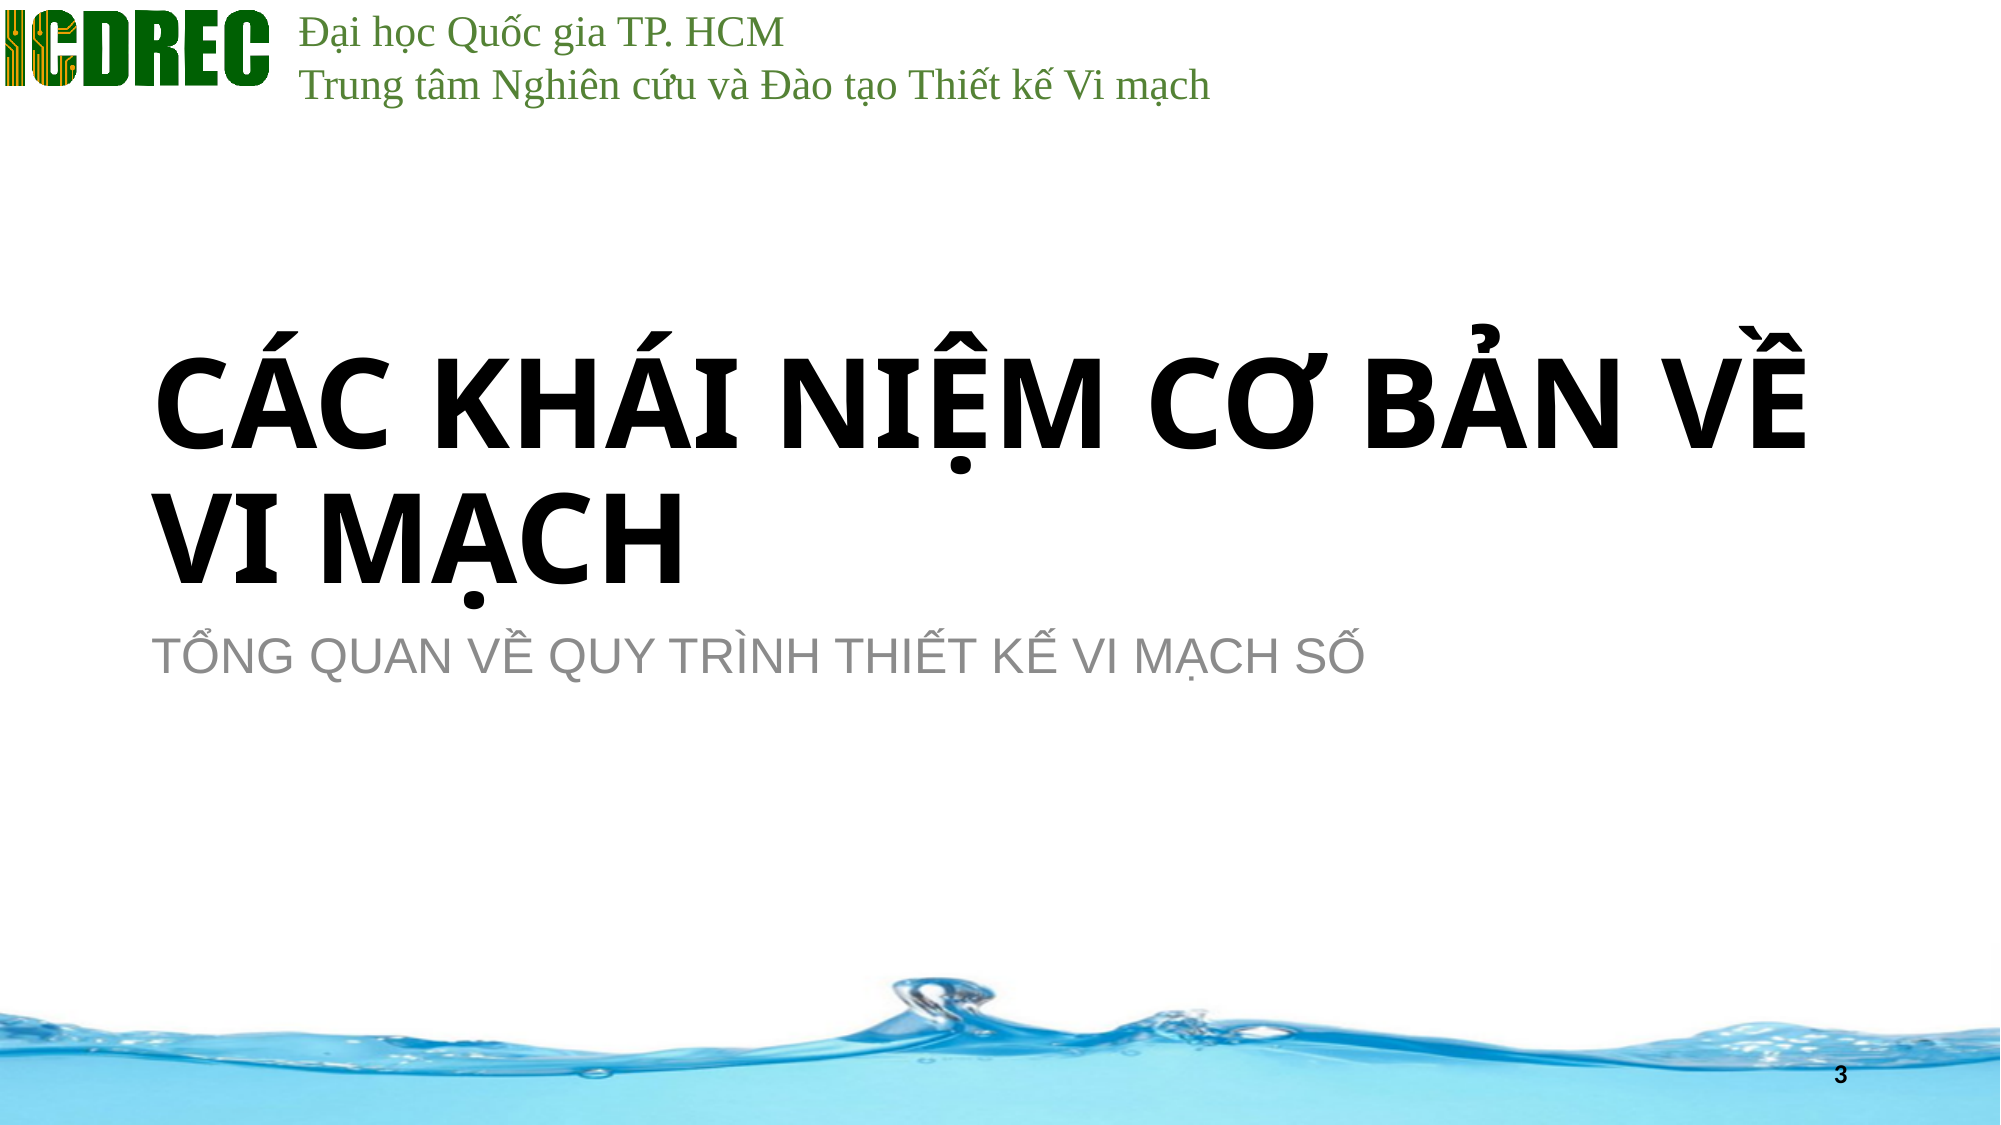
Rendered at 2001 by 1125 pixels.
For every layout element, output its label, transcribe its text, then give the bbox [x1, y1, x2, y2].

picture [5, 10, 270, 88]
title CÁC KHÁI NIỆM CƠ BẢN VỀ VI MẠCH [136, 150, 1862, 619]
list TỔNG QUAN VỀ QUY TRÌNH THIẾT KẾ VI MẠCH SỐ [136, 622, 1862, 869]
picture [0, 943, 2000, 1125]
slide_number 3 [1412, 1042, 1863, 1103]
